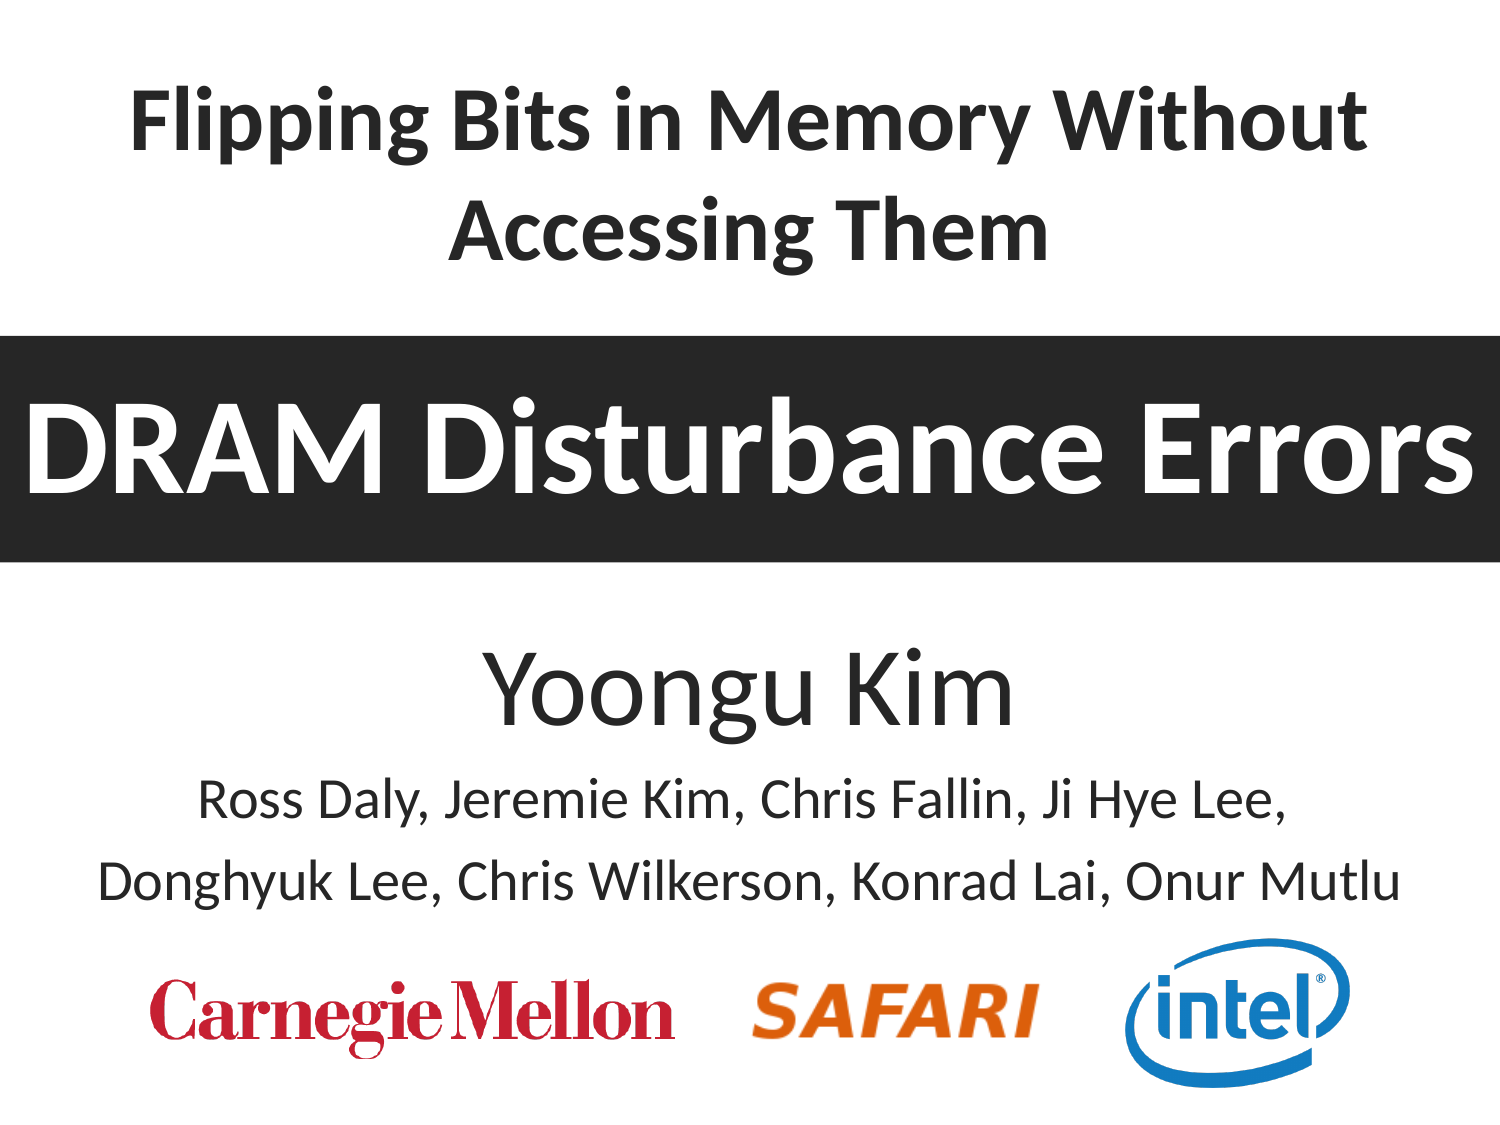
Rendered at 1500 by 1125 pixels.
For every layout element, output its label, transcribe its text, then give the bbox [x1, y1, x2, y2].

subtitle Yoongu Kim Ross Daly, Jeremie Kim, Chris Fallin, Ji Hye Lee, Donghyuk Lee, Chris Wilkerson, Konrad Lai, Onur Mutlu [0, 563, 1500, 963]
picture [149, 978, 676, 1059]
title Flipping Bits in Memory Without Accessing Them [0, 0, 1500, 335]
text_box DRAM Disturbance Errors [0, 335, 1500, 563]
picture [749, 968, 1051, 1057]
picture [1124, 938, 1351, 1088]
